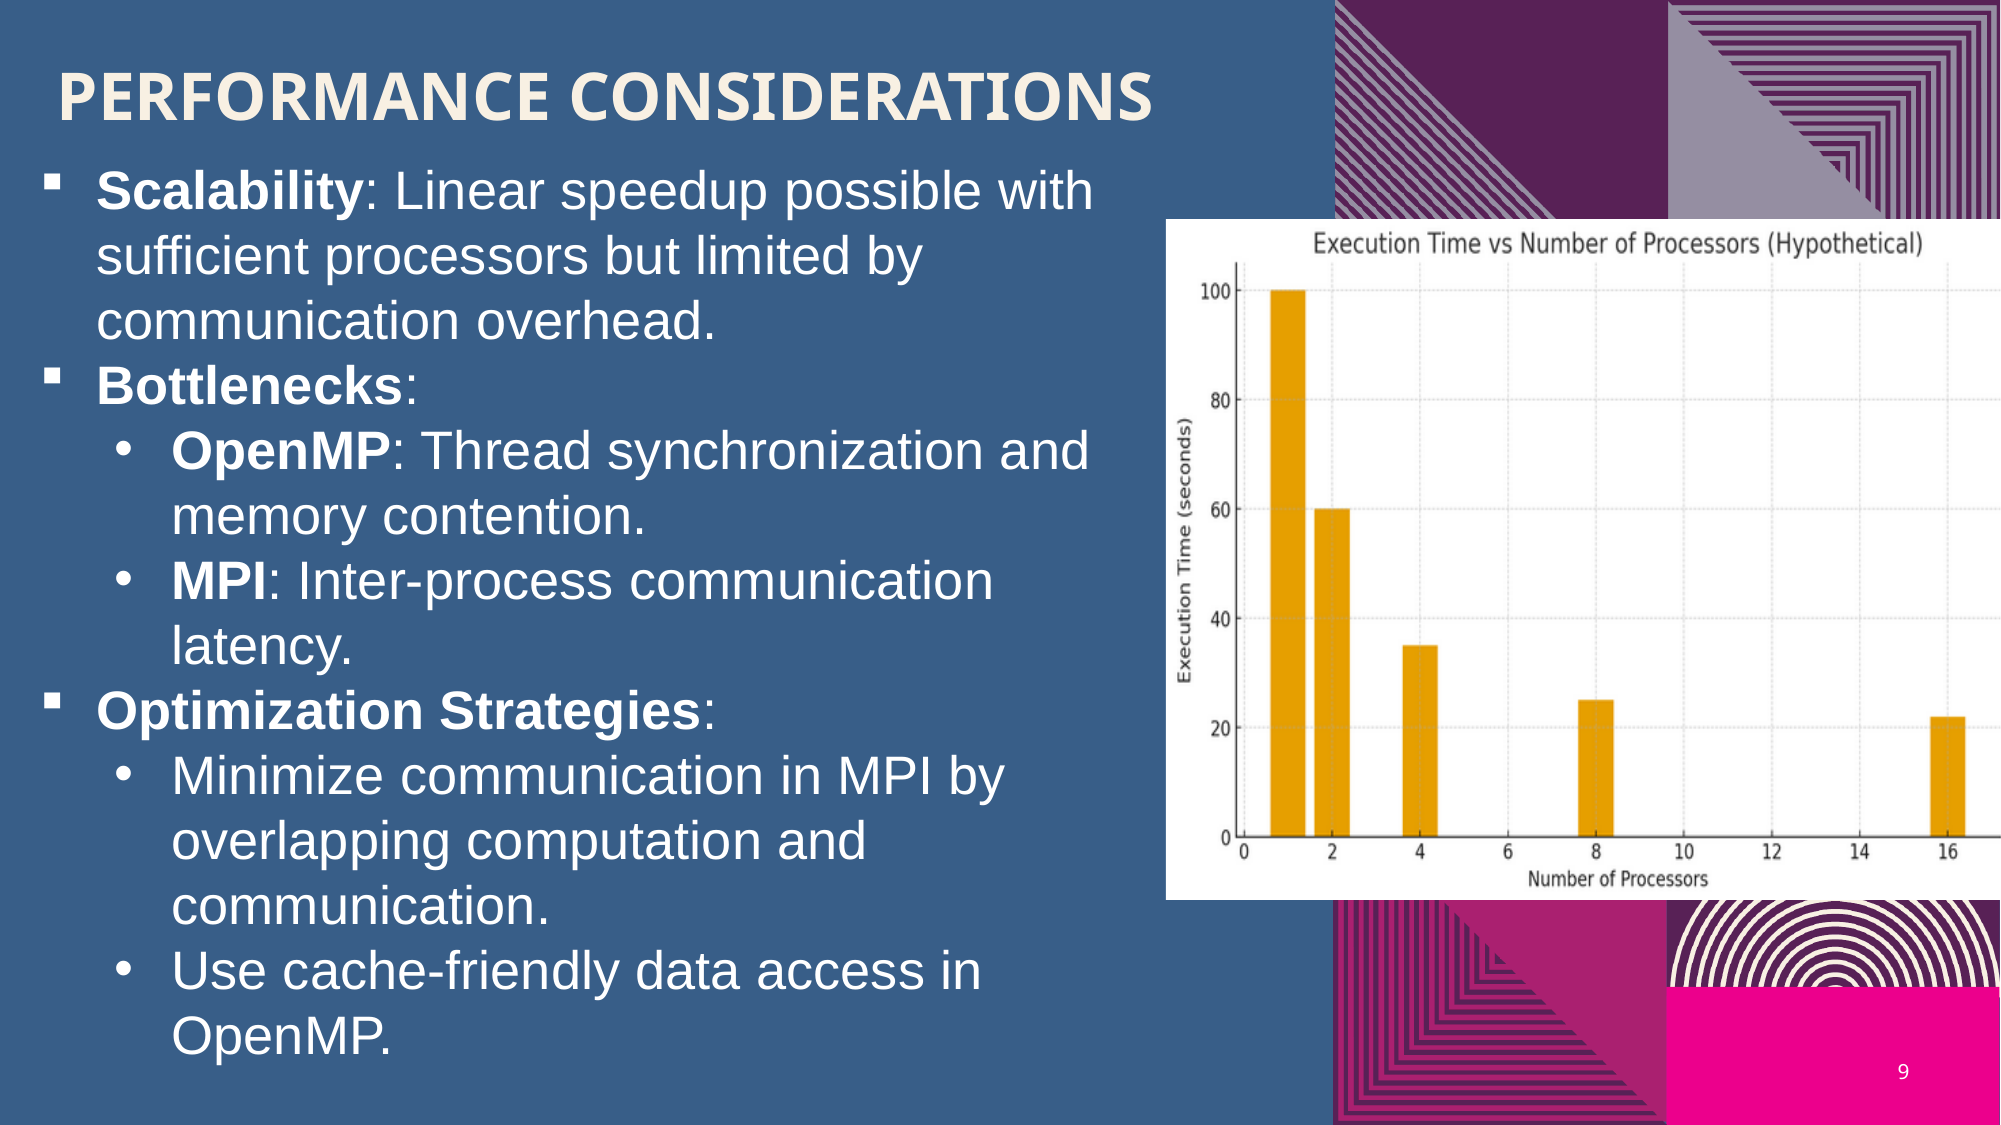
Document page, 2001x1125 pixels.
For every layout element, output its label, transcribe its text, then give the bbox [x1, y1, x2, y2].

text_box Scalability: Linear speedup possible with sufficient processors but limited by communication overhead. Bottlenecks: OpenMP: Thread synchronization and memory contention. MPI: Inter-process communication latency. Optimization Strategies: Minimize communication in MPI by overlapping computation and communication. Use cache-friendly data access in OpenMP. [24, 148, 1142, 1073]
slide_number 9 [1849, 1042, 1925, 1103]
picture [1165, 0, 2001, 1125]
title Performance Considerations [41, 56, 1289, 200]
